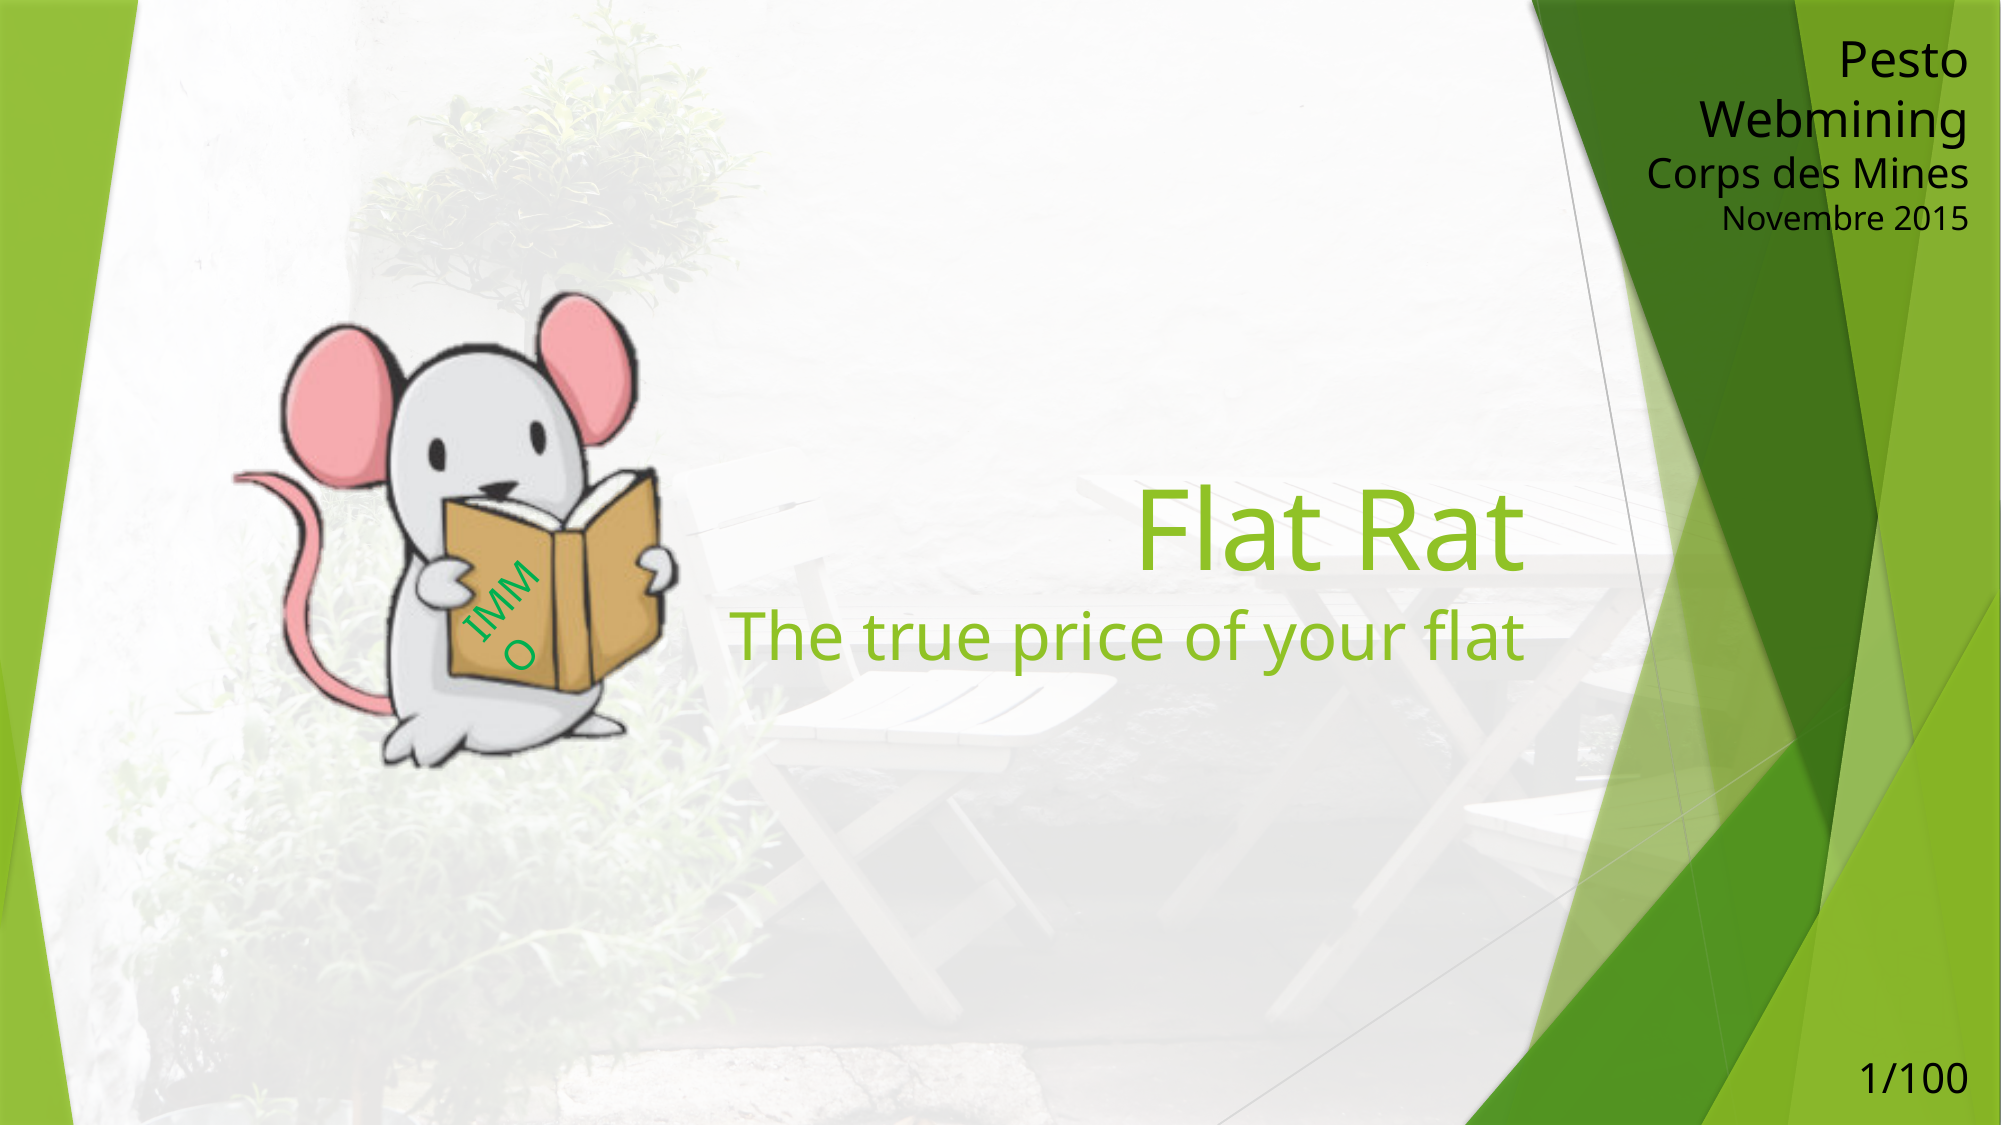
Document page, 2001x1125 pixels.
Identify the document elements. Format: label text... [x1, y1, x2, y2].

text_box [178, 196, 743, 834]
slide_number 1/100 [1811, 1050, 1985, 1111]
title Flat Rat The true price of your flat [748, 410, 1542, 681]
text_box Pesto Webmining Corps des Mines Novembre 2015 [1563, 19, 1985, 245]
